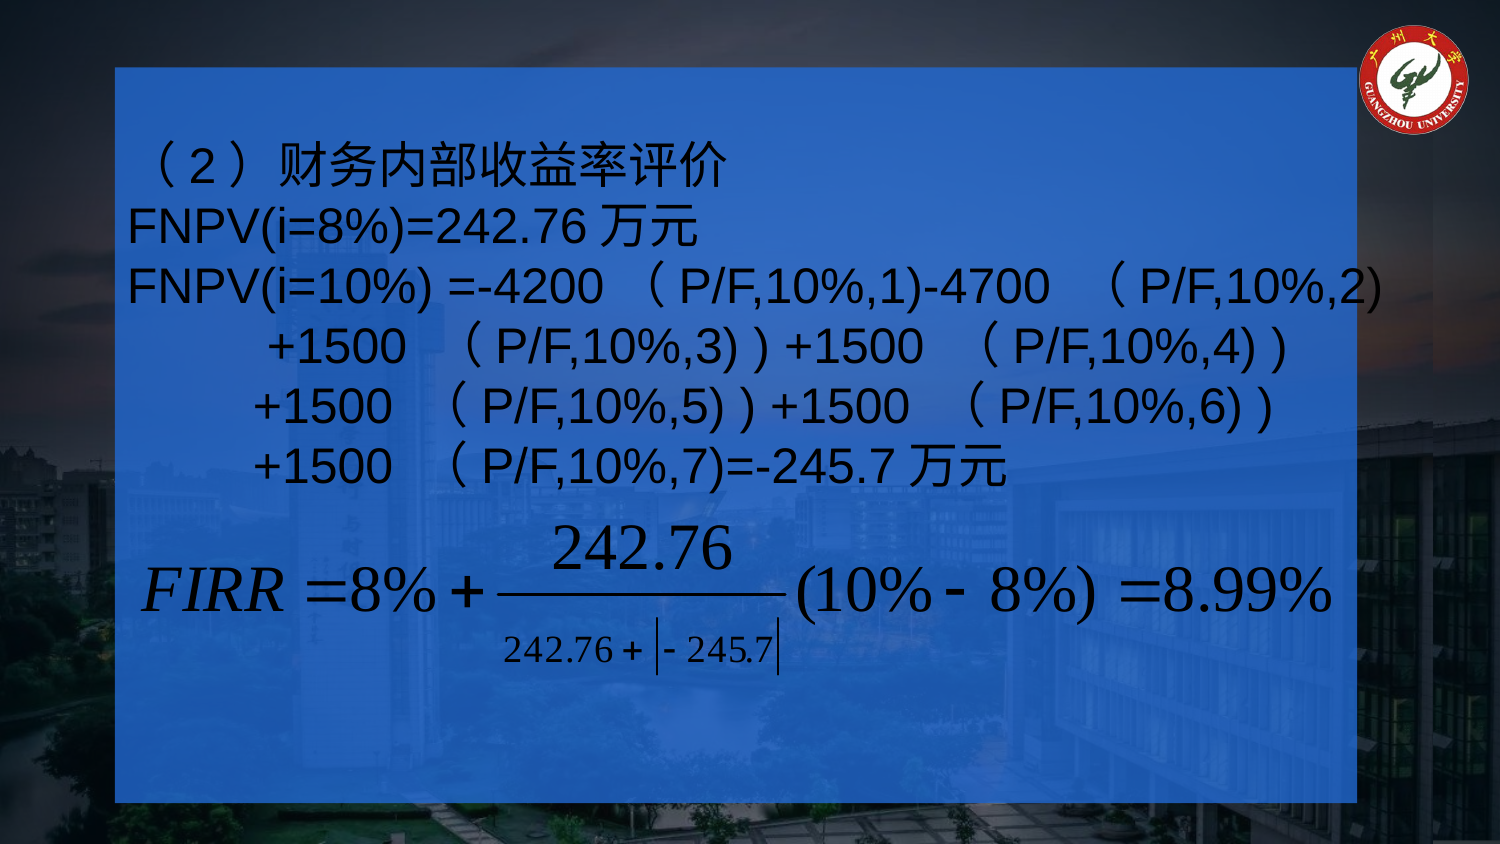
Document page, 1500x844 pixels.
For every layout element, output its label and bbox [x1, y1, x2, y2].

list [128, 506, 1344, 689]
picture [1356, 23, 1470, 136]
text_box [0, 0, 1500, 844]
